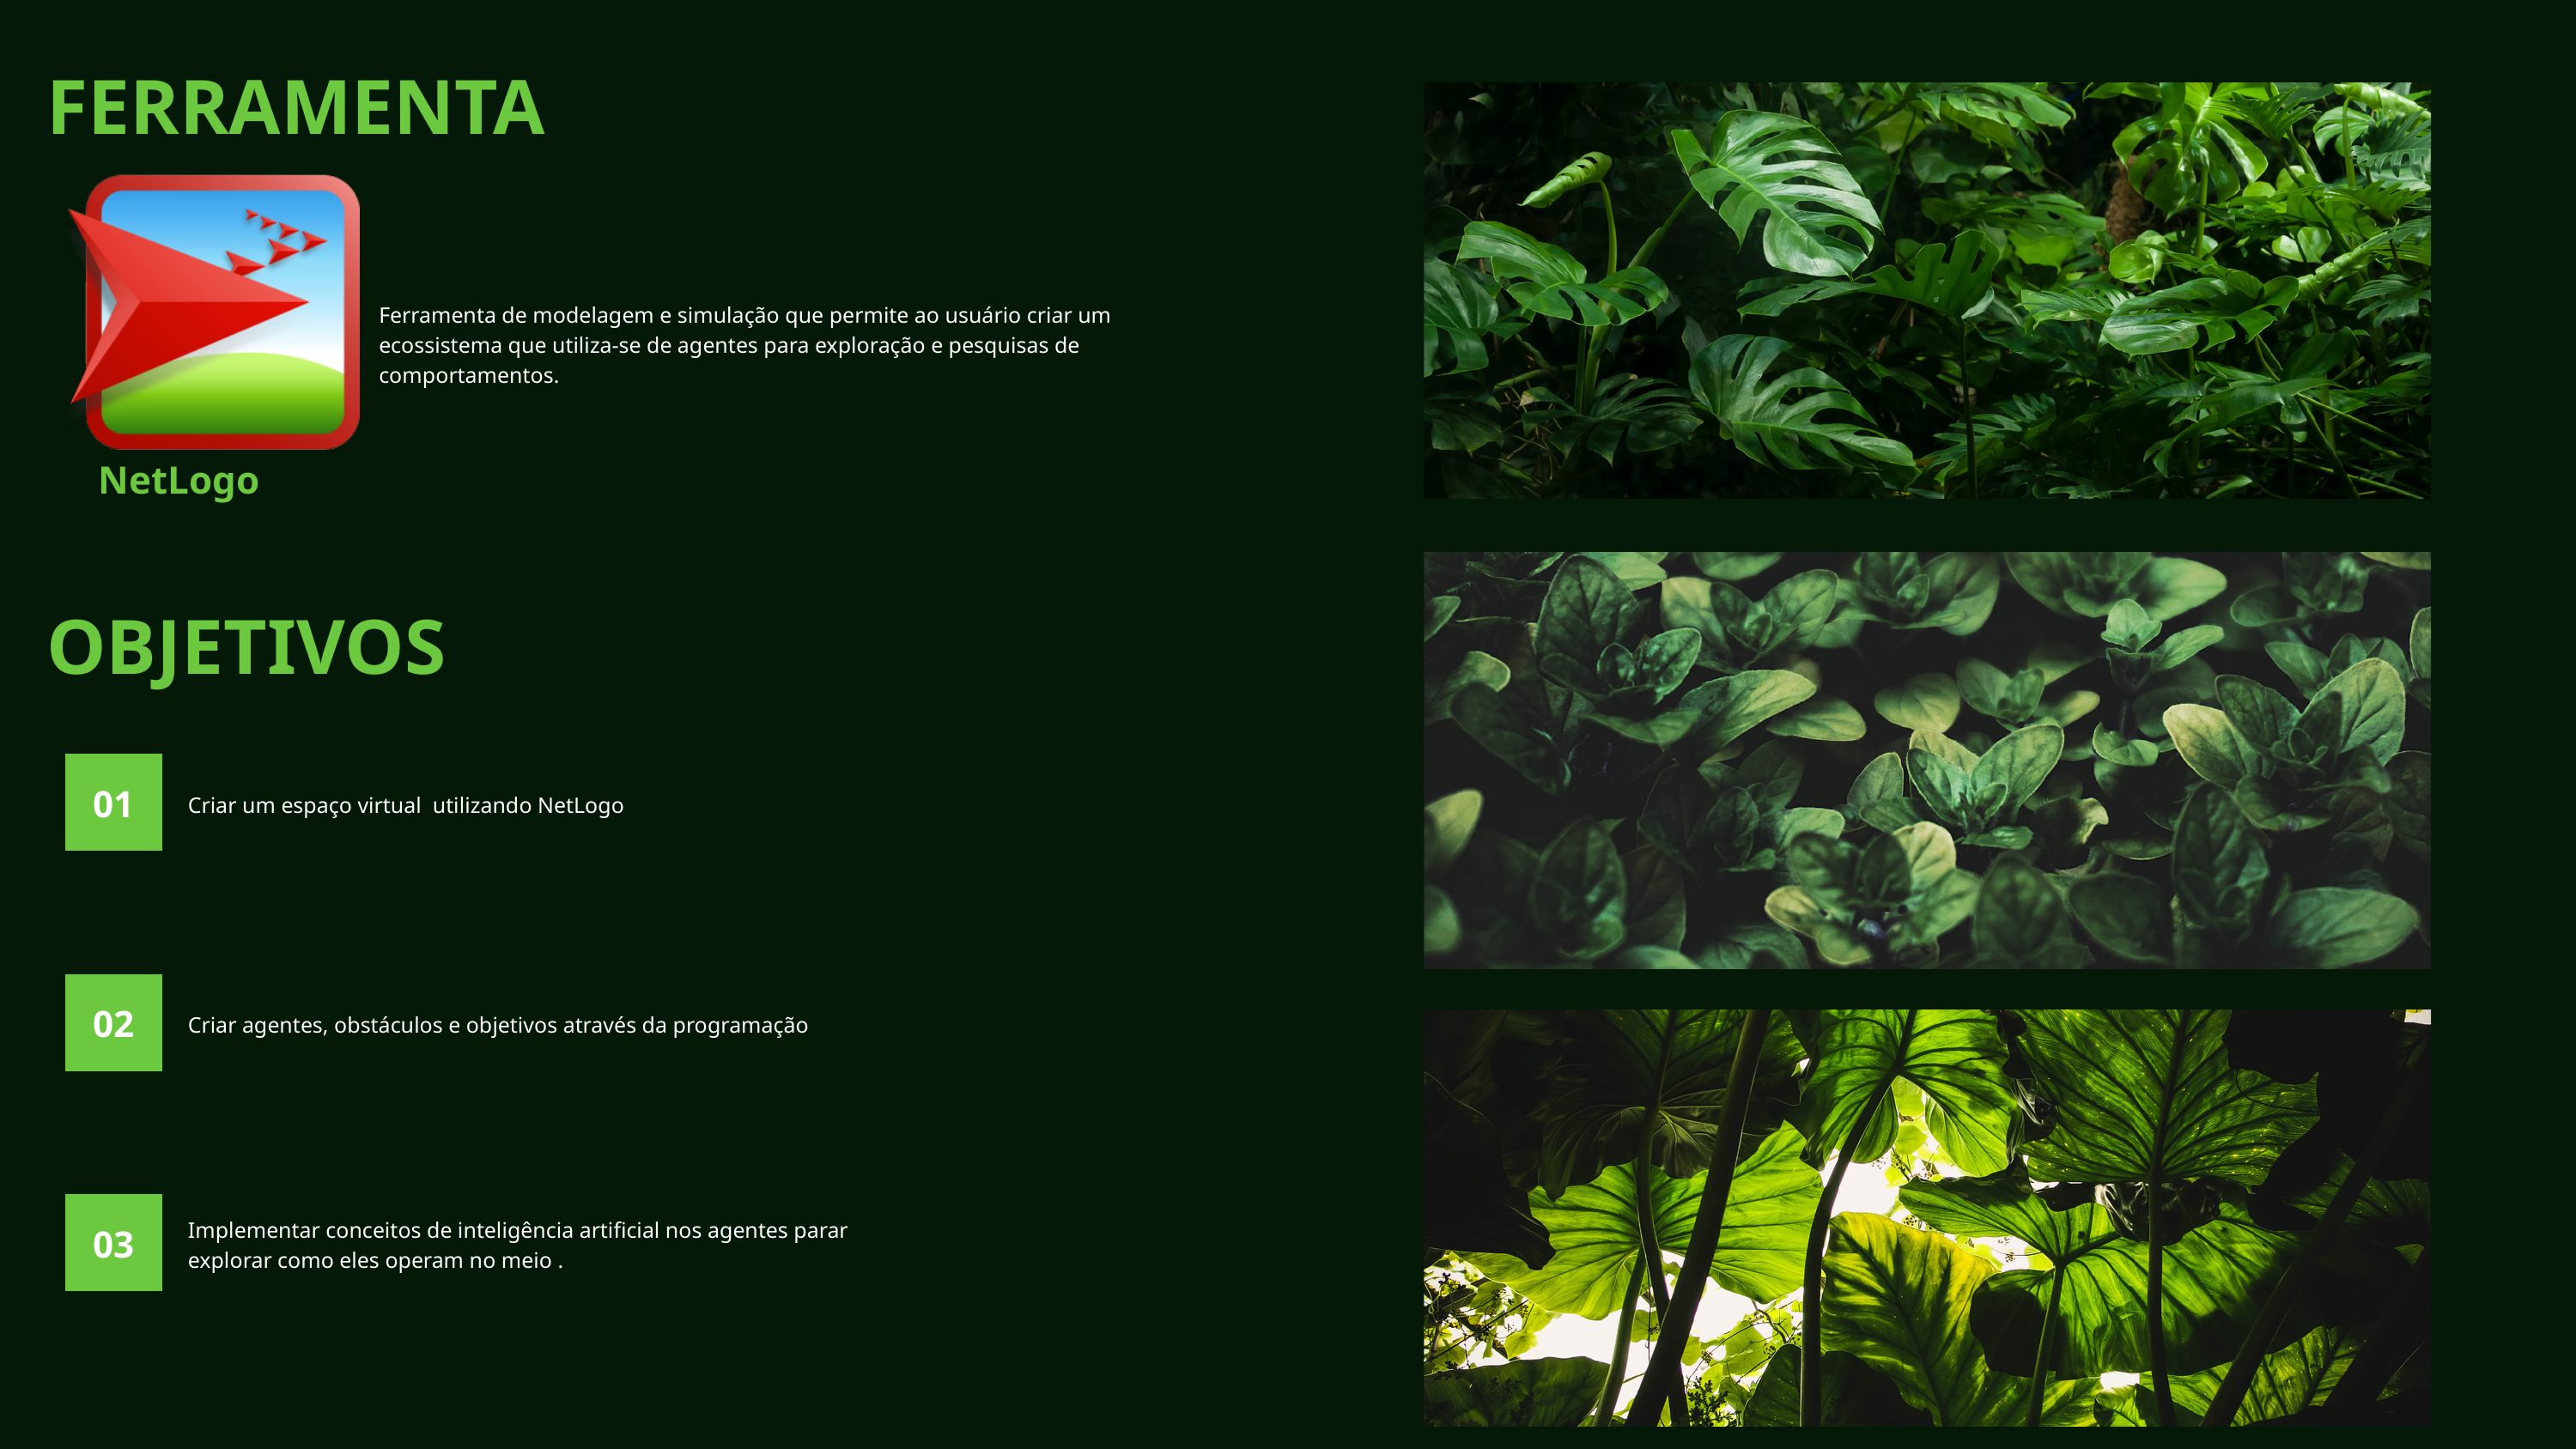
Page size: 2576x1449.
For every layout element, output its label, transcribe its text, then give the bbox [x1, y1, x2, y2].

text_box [1424, 552, 2432, 969]
text_box Implementar conceitos de inteligência artificial nos agentes parar explorar como eles operam no meio . [187, 1212, 928, 1273]
text_box NetLogo [98, 448, 568, 501]
text_box Ferramenta de modelagem e simulação que permite ao usuário criar um ecossistema que utiliza-se de agentes para exploração e pesquisas de comportamentos. [379, 297, 1146, 388]
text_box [1424, 82, 2432, 500]
text_box OBJETIVOS [46, 584, 838, 690]
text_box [64, 754, 163, 852]
text_box [65, 165, 360, 460]
text_box Criar agentes, obstáculos e objetivos através da programação [187, 1007, 928, 1038]
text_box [64, 1193, 163, 1292]
text_box FERRAMENTA [46, 44, 673, 150]
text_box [64, 973, 163, 1071]
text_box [1424, 1009, 2432, 1427]
text_box Criar um espaço virtual utilizando NetLogo [187, 787, 928, 818]
